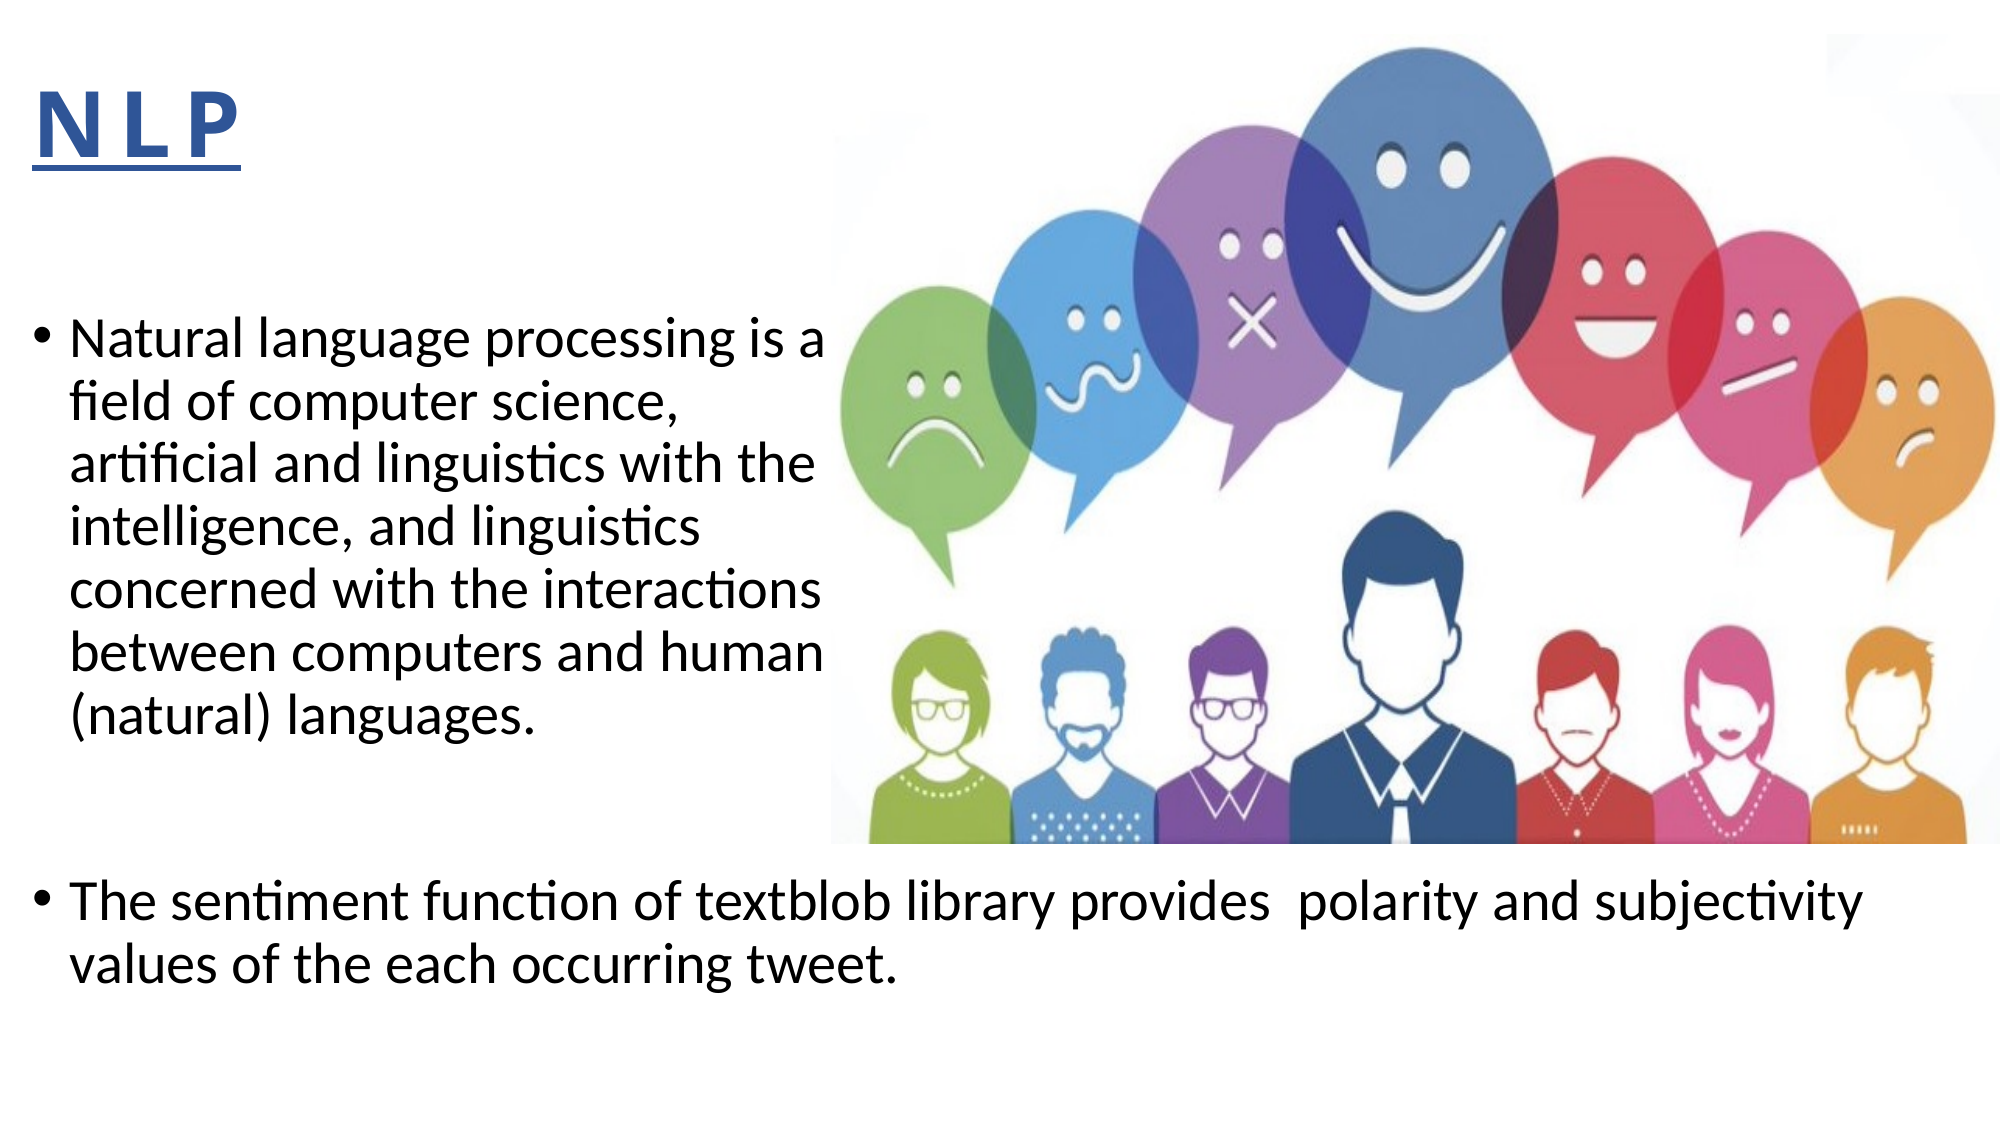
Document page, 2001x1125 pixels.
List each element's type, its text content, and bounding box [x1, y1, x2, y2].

picture [831, 34, 2000, 844]
list The sentiment function of textblob library provides polarity and subjectivity values of the each occurring tweet. [17, 862, 1960, 1032]
title NLP [17, 10, 852, 246]
list Natural language processing is a field of computer science, artificial and linguistics with the intelligence, and linguistics concerned with the interactions between computers and human (natural) languages. [17, 299, 831, 791]
